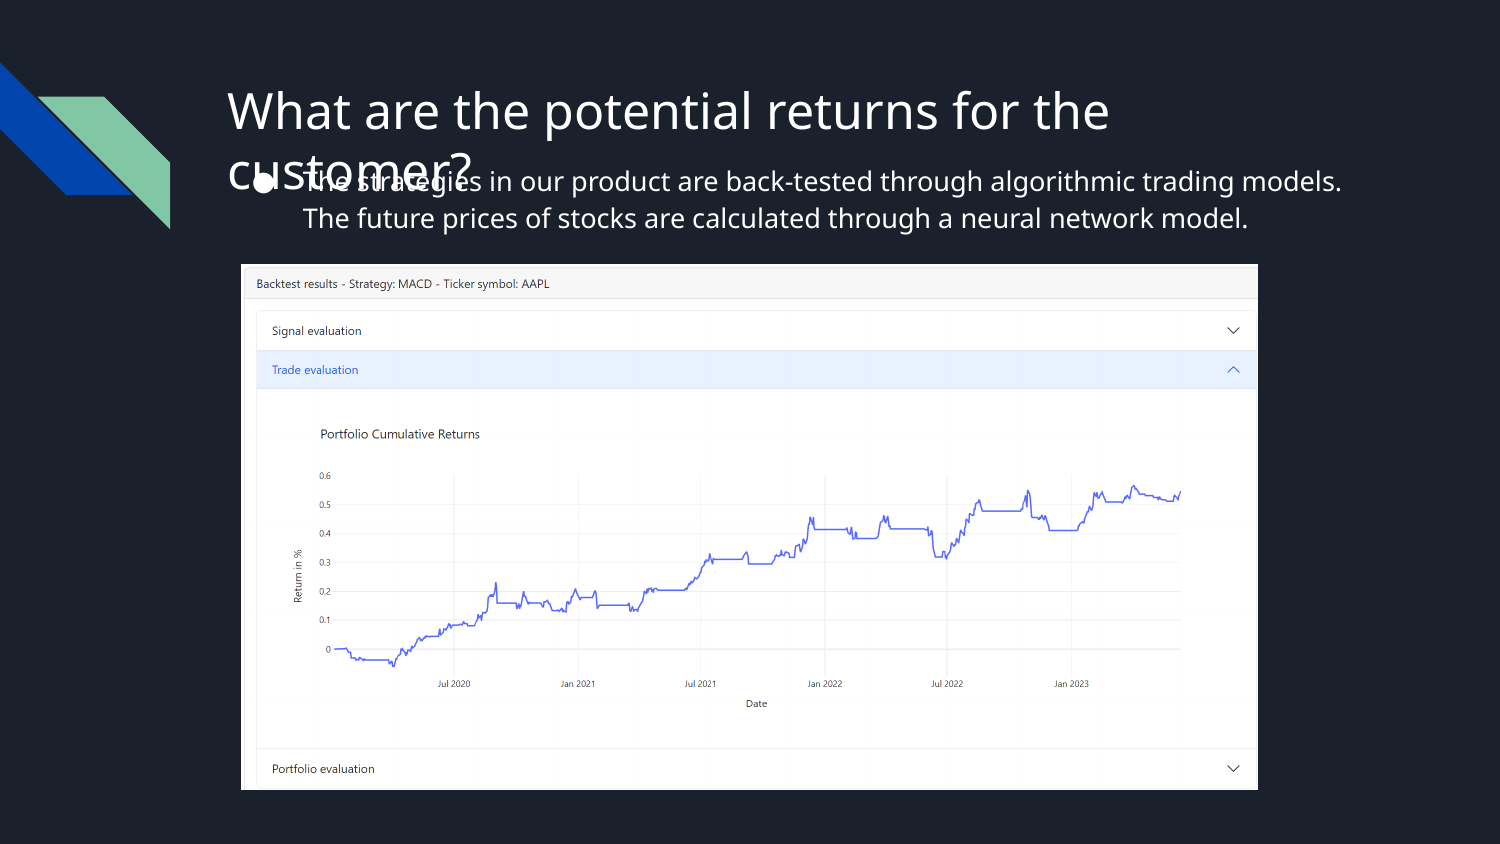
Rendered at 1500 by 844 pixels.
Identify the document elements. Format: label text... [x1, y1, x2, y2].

list The strategies in our product are back-tested through algorithmic trading models. The future prices of stocks are calculated through a neural network model. [212, 144, 1368, 595]
title What are the potential returns for the customer? [212, 64, 1368, 144]
picture [241, 264, 1259, 790]
